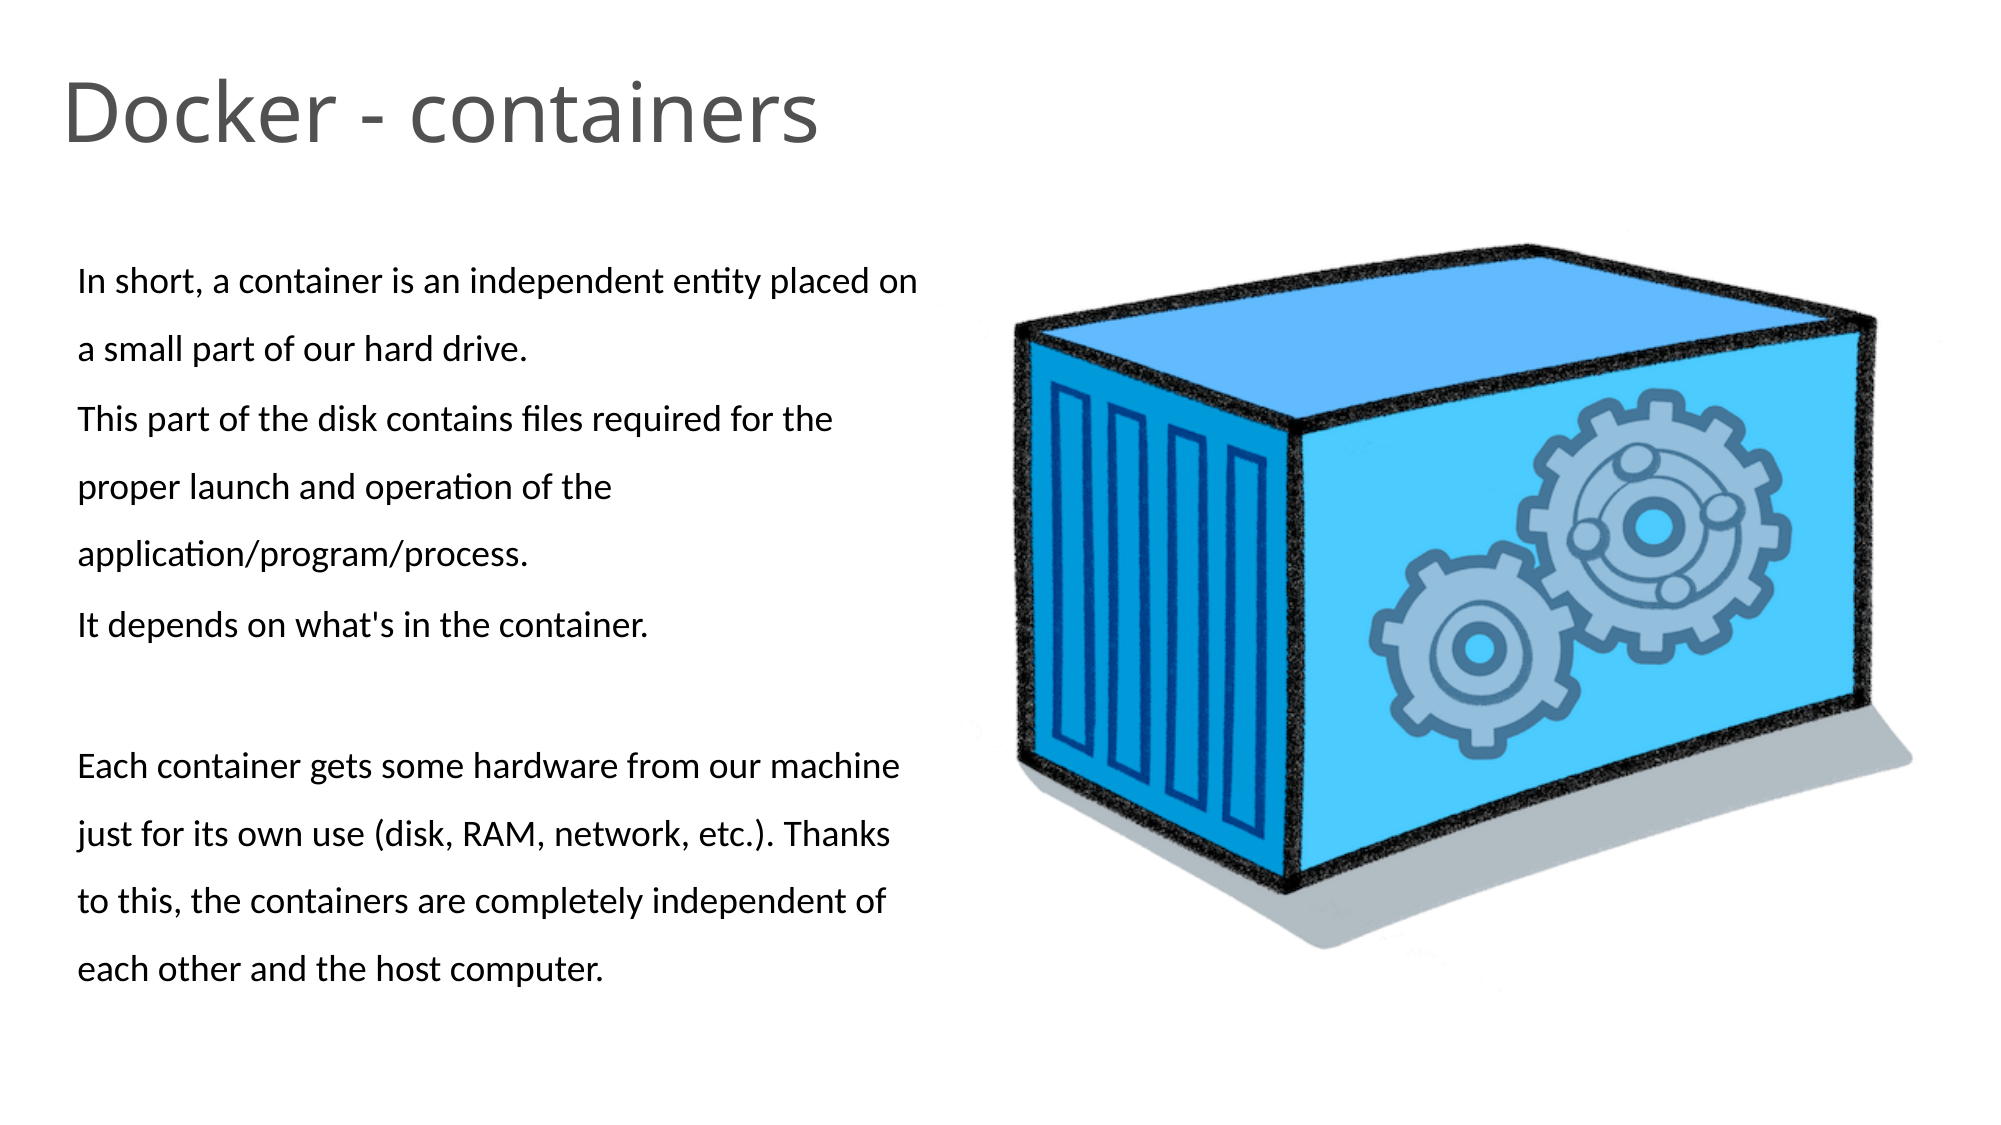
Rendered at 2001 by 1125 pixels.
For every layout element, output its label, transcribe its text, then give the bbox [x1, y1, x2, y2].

text_box In short, a container is an independent entity placed on a small part of our hard drive. This part of the disk contains files required for the proper launch and operation of the application/program/process. It depends on what's in the container. Each container gets some hardware from our machine just for its own use (disk, RAM, network, etc.). Thanks to this, the containers are completely independent of each other and the host computer. [62, 226, 935, 996]
text_box Docker - containers [46, 52, 935, 167]
picture [935, 38, 1952, 1059]
